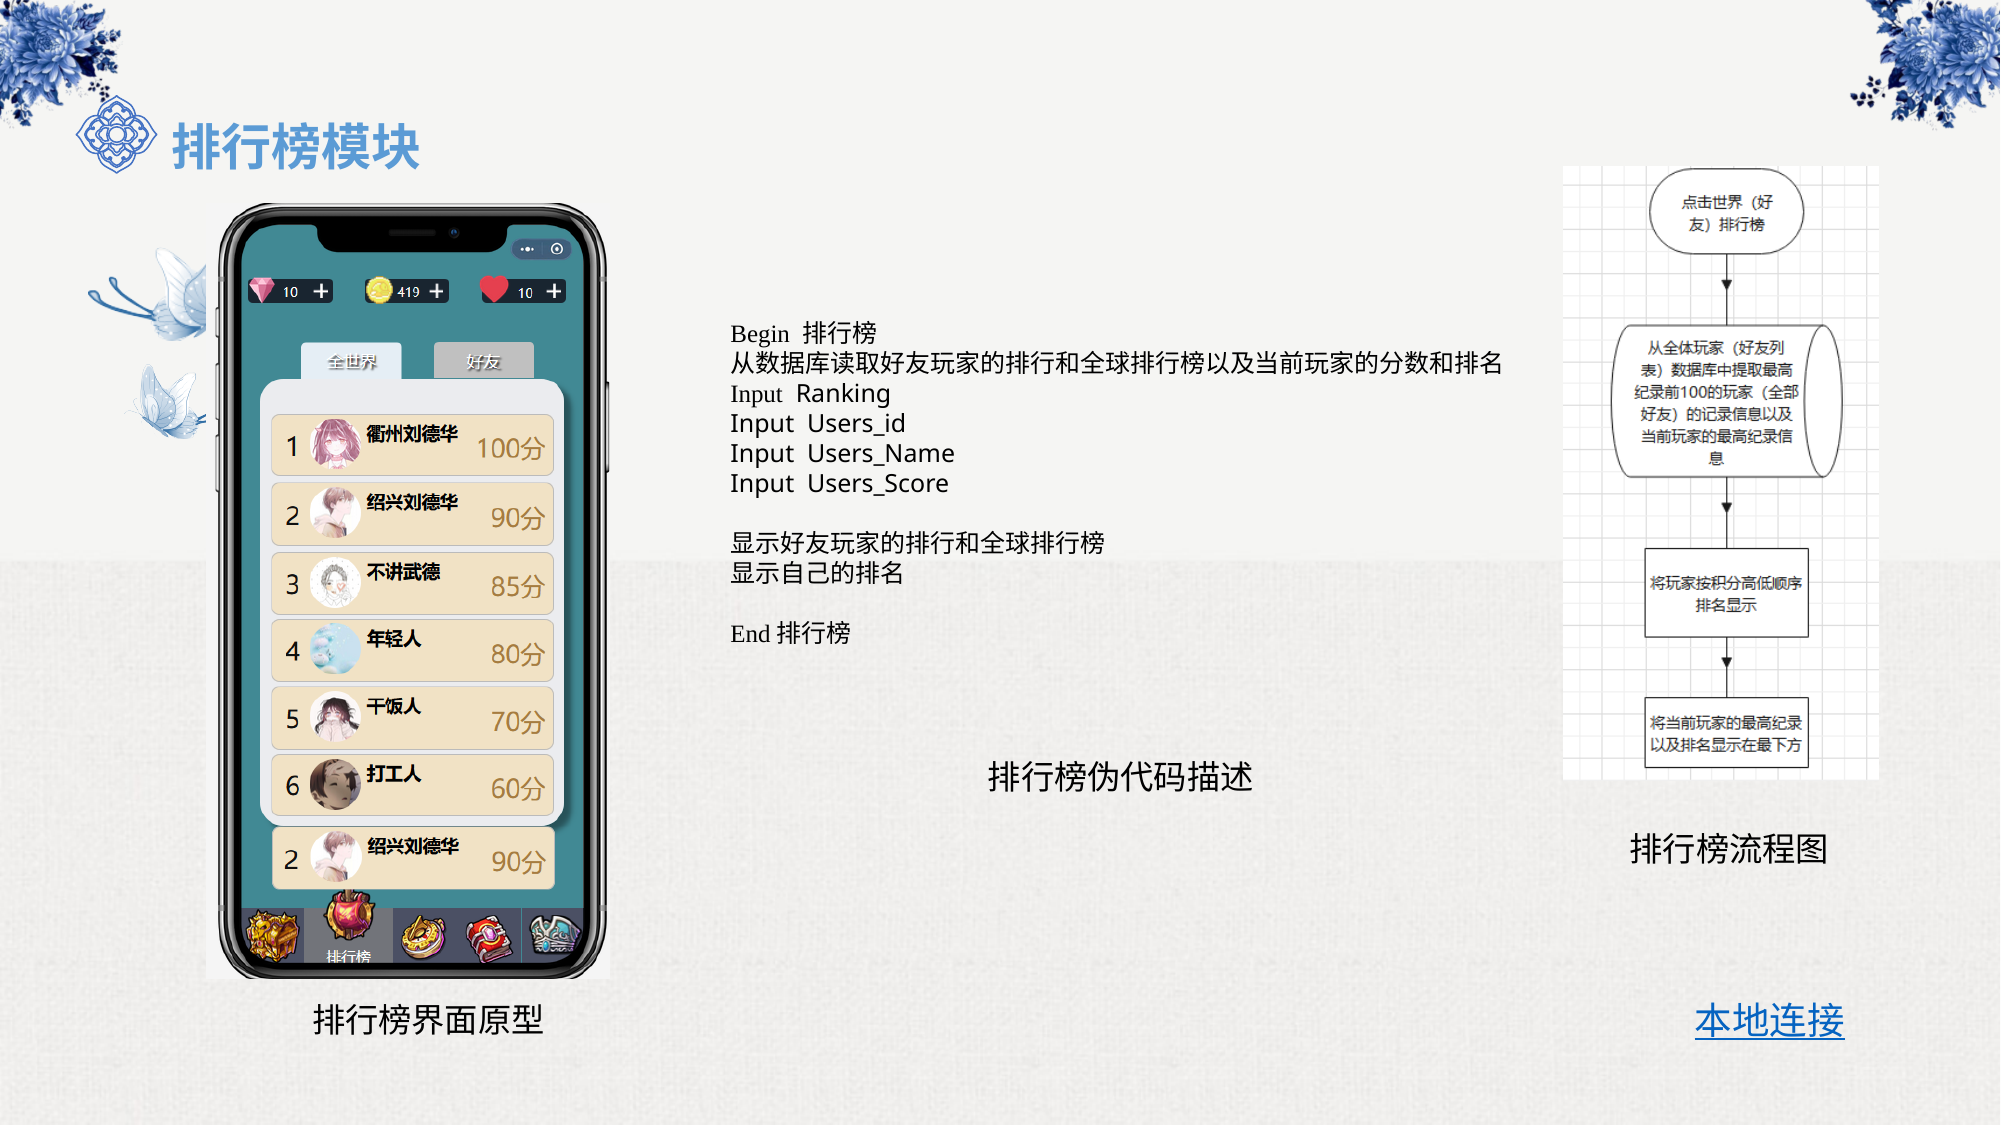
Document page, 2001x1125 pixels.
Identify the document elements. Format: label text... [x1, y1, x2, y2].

text_box 排行榜界面原型 [297, 991, 560, 1047]
text_box 排行榜伪代码描述 [973, 749, 1807, 804]
text_box 本地连接 [1679, 989, 1872, 1059]
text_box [76, 78, 660, 176]
picture [0, 0, 2001, 1125]
text_box 排行榜流程图 [1614, 820, 2000, 876]
text_box Begin 排行榜 从数据库读取好友玩家的排行和全球排行榜以及当前玩家的分数和排名 Input Ranking Input Users_id Input Users_Name Input Users_Score 显示好友玩家的排行和全球排行榜 显示自己的排名 End排行榜 [715, 310, 1550, 655]
